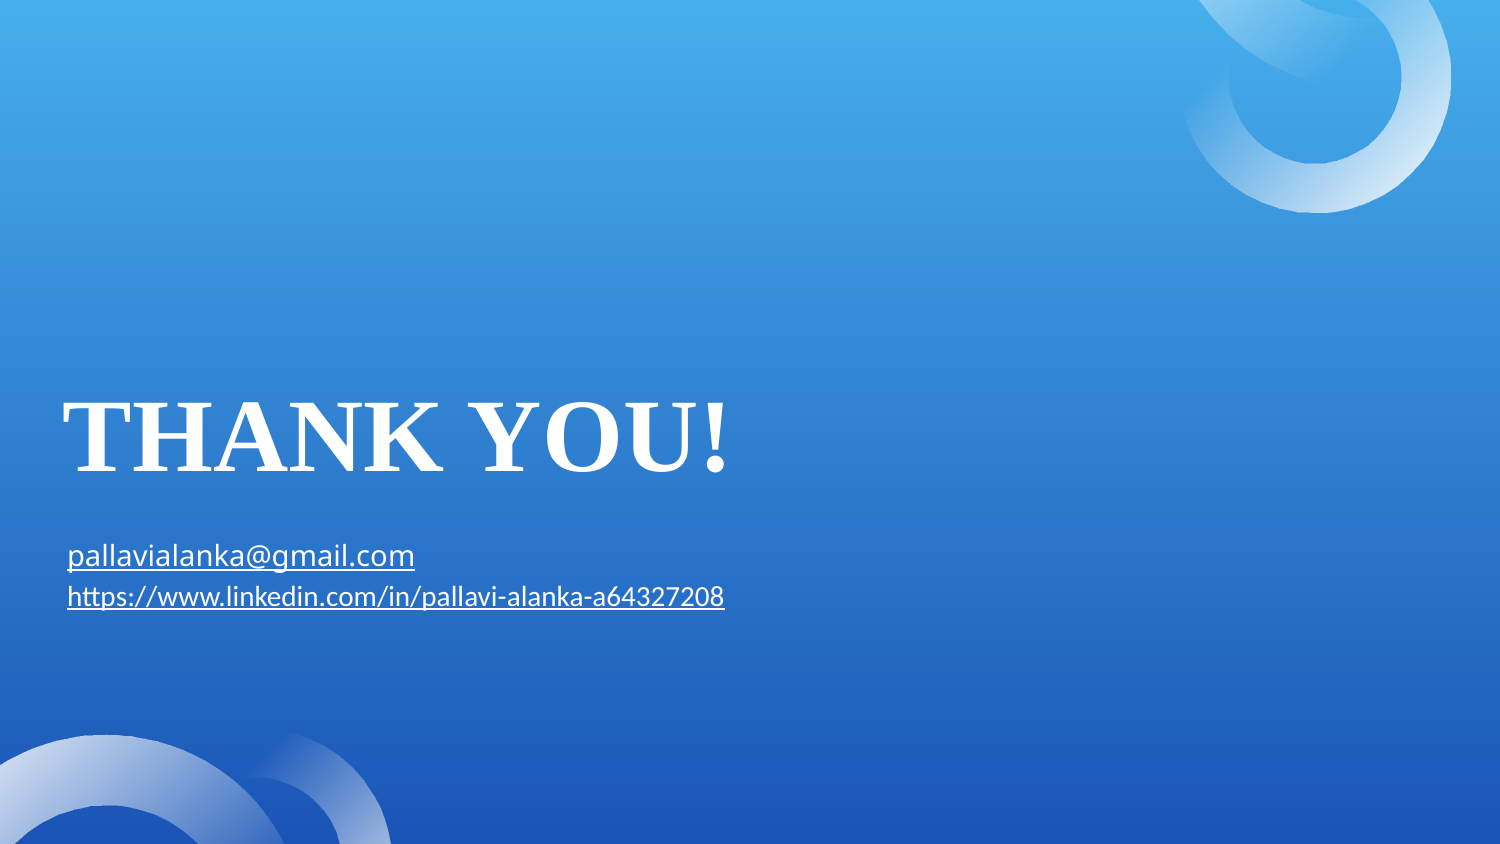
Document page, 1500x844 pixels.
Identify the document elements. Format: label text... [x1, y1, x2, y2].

subtitle pallavialanka@gmail.com https://www.linkedin.com/in/pallavi-alanka-a64327208 [29, 522, 1144, 635]
title THANK YOU! [47, 352, 1382, 571]
